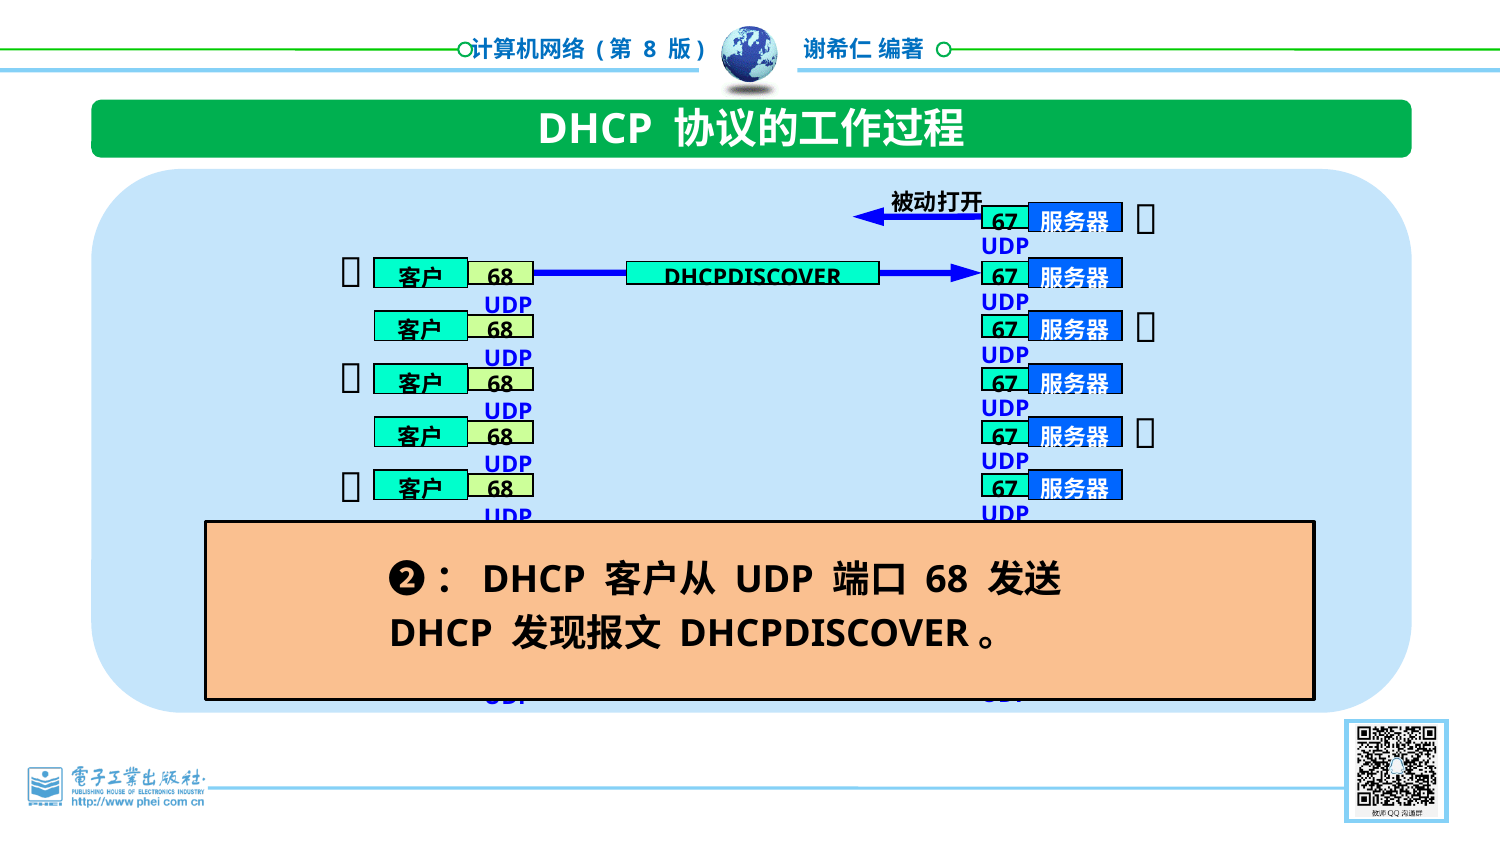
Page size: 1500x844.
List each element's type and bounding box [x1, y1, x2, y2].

picture [1355, 724, 1438, 817]
text_box [89, 166, 1414, 718]
text_box [91, 94, 1412, 159]
picture [23, 764, 208, 809]
picture [719, 24, 779, 94]
